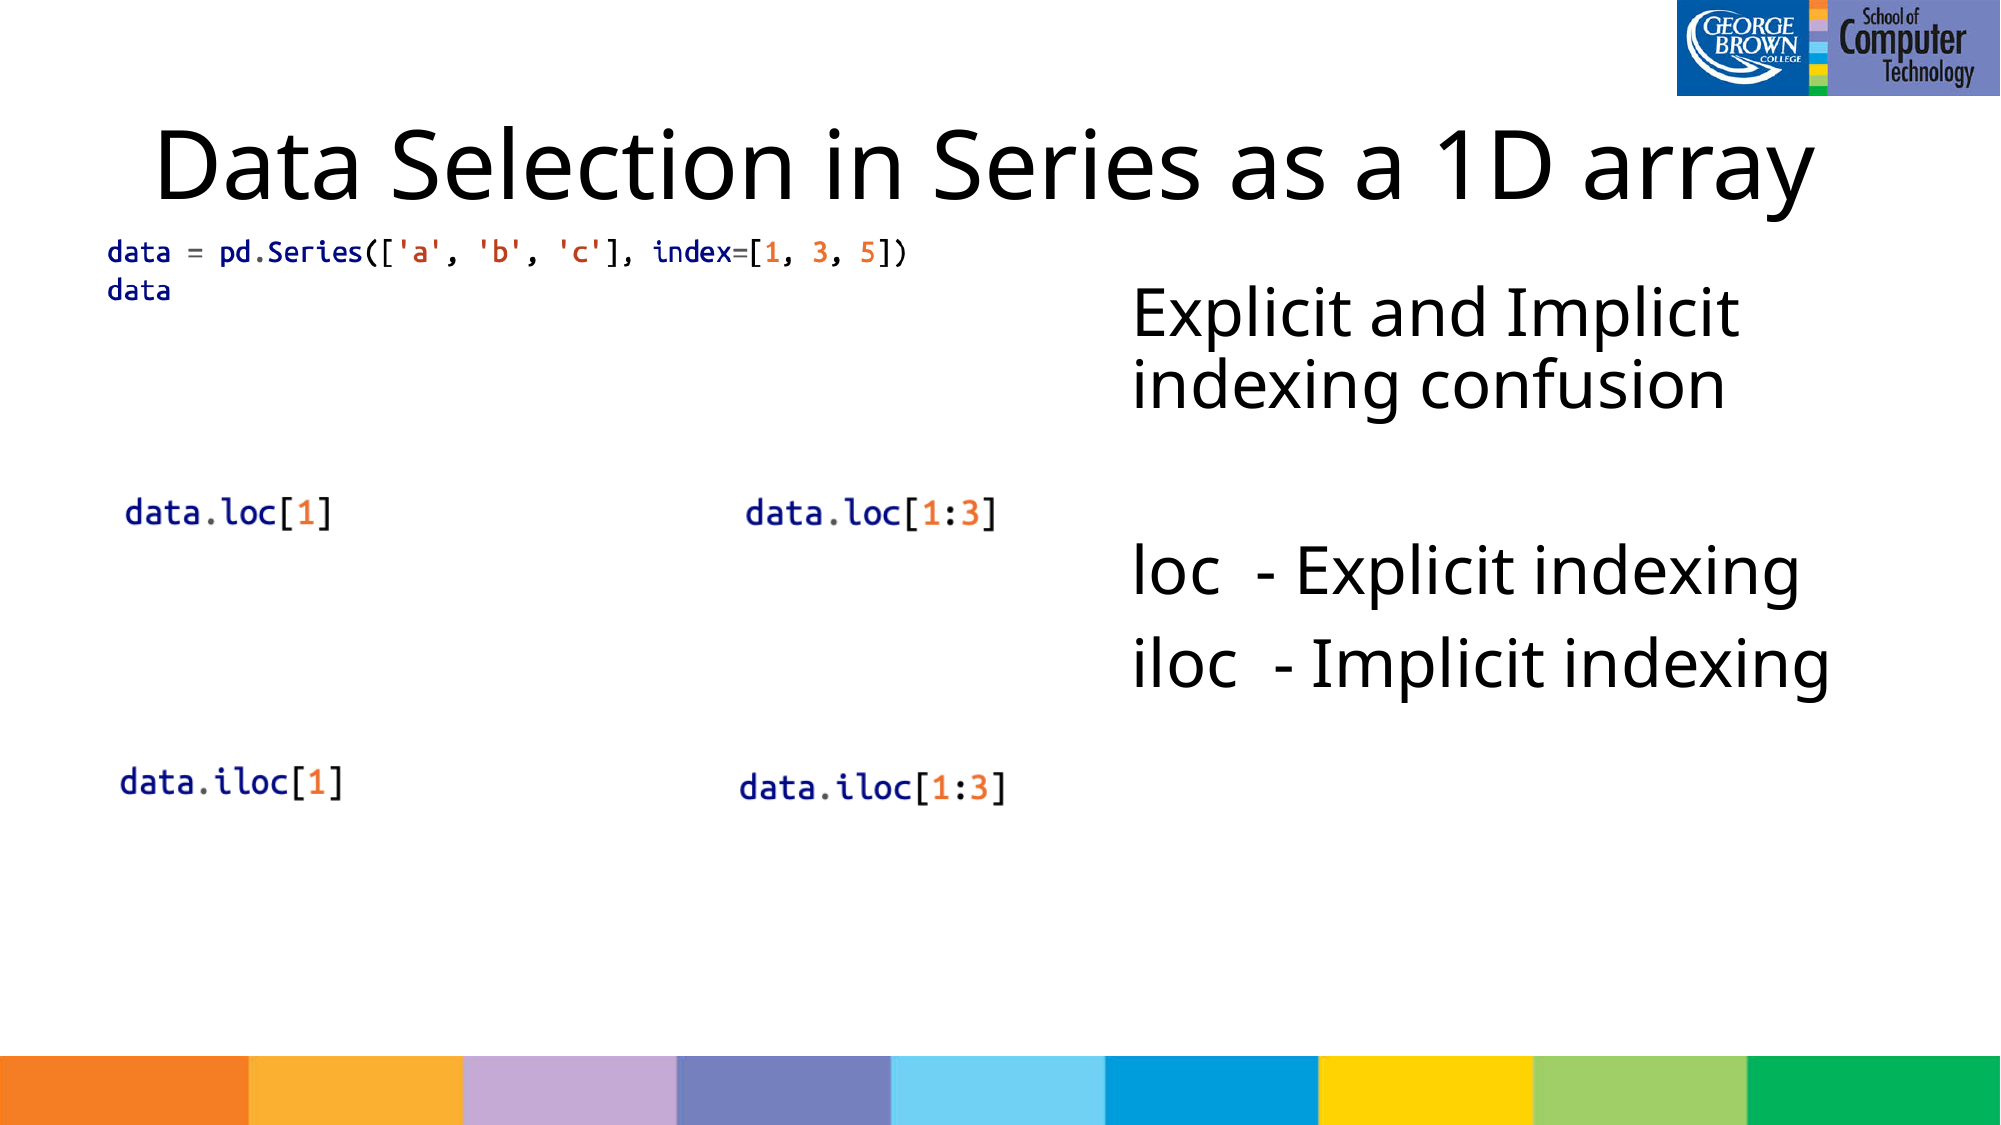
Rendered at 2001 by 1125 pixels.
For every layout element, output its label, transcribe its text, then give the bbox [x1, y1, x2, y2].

picture [94, 227, 922, 316]
picture [114, 483, 343, 546]
list Explicit and Implicit indexing confusion loc - Explicit indexing iloc - Implicit indexing [1116, 271, 1942, 986]
picture [726, 753, 1023, 826]
picture [732, 479, 1016, 551]
picture [0, 1056, 1105, 1125]
picture [1318, 1056, 2000, 1125]
title Data Selection in Series as a 1D array [137, 59, 1863, 278]
picture [1677, 0, 2000, 96]
picture [109, 753, 367, 815]
